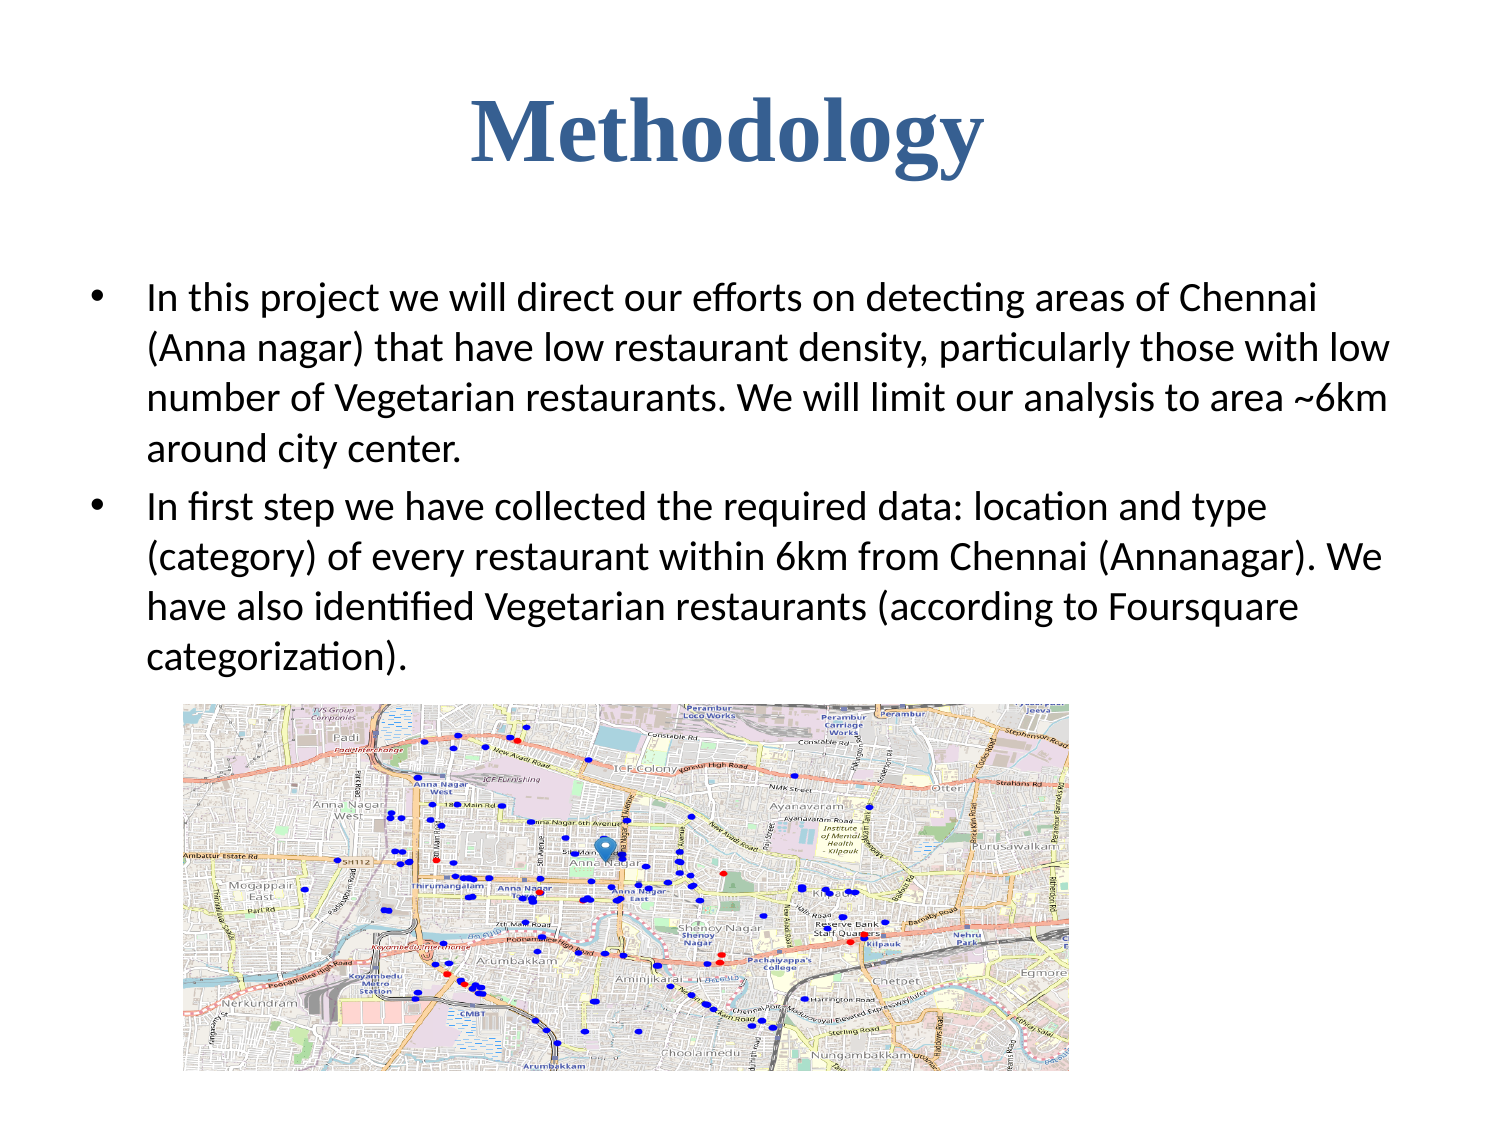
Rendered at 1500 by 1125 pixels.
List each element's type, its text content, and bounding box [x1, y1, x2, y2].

picture [182, 703, 1070, 1071]
title Methodology [64, 30, 1415, 219]
list In this project we will direct our efforts on detecting areas of Chennai (Anna nagar) that have low restaurant density, particularly those with low number of Vegetarian restaurants. We will limit our analysis to area ~6km around city center. In first step we have collected the required data: location and type (category) of every restaurant within 6km from Chennai (Annanagar). We have also identified Vegetarian restaurants (according to Foursquare categorization). [75, 262, 1425, 1005]
